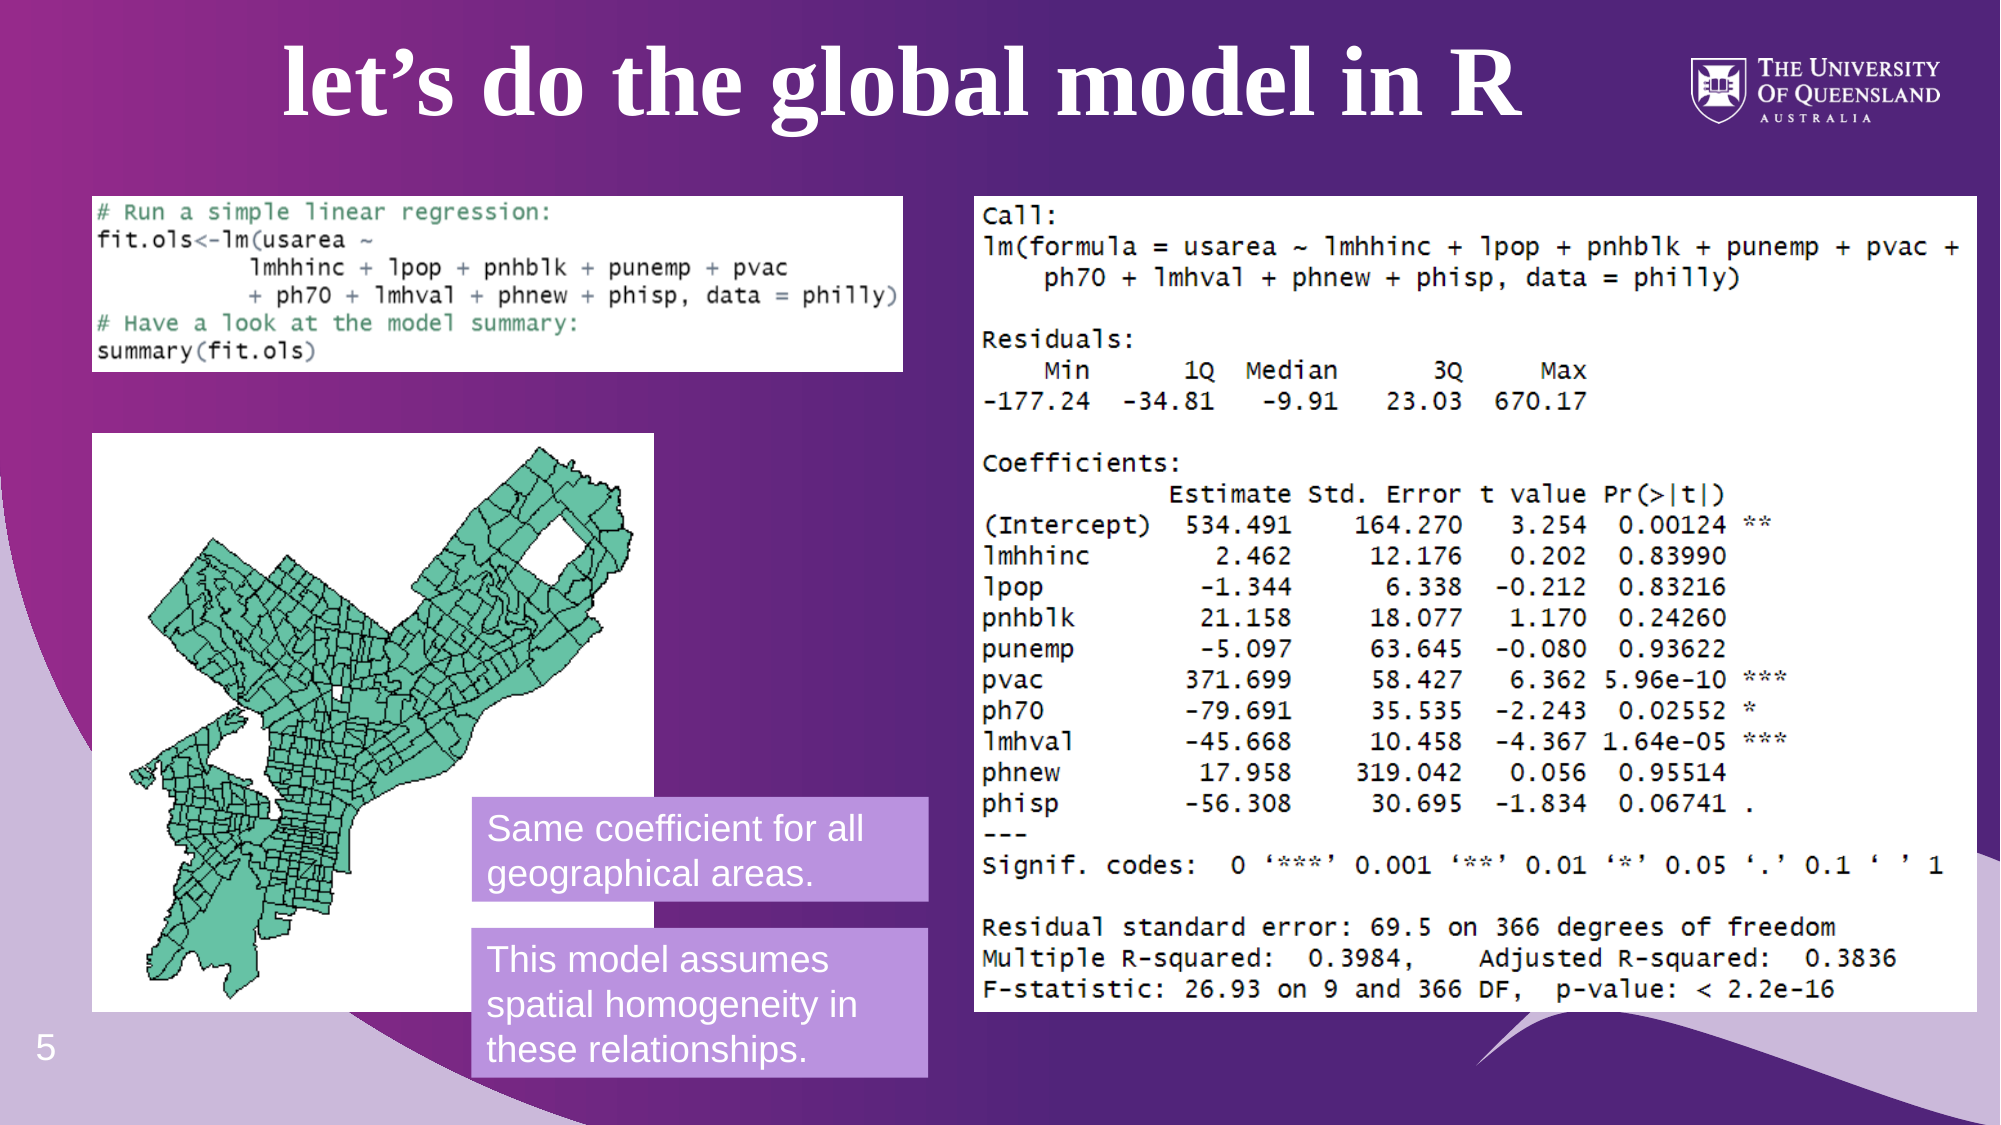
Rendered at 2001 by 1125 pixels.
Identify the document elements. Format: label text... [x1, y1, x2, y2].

picture [92, 433, 654, 1012]
picture [92, 196, 903, 372]
picture [1784, 58, 1940, 124]
text_box let’s do the global model in R [20, 29, 1784, 242]
picture [974, 196, 1977, 1012]
text_box This model assumes spatial homogeneity in these relationships. [471, 927, 929, 1078]
text_box Same coefficient for all geographical areas. [654, 796, 929, 902]
text_box 5 [20, 1015, 141, 1076]
